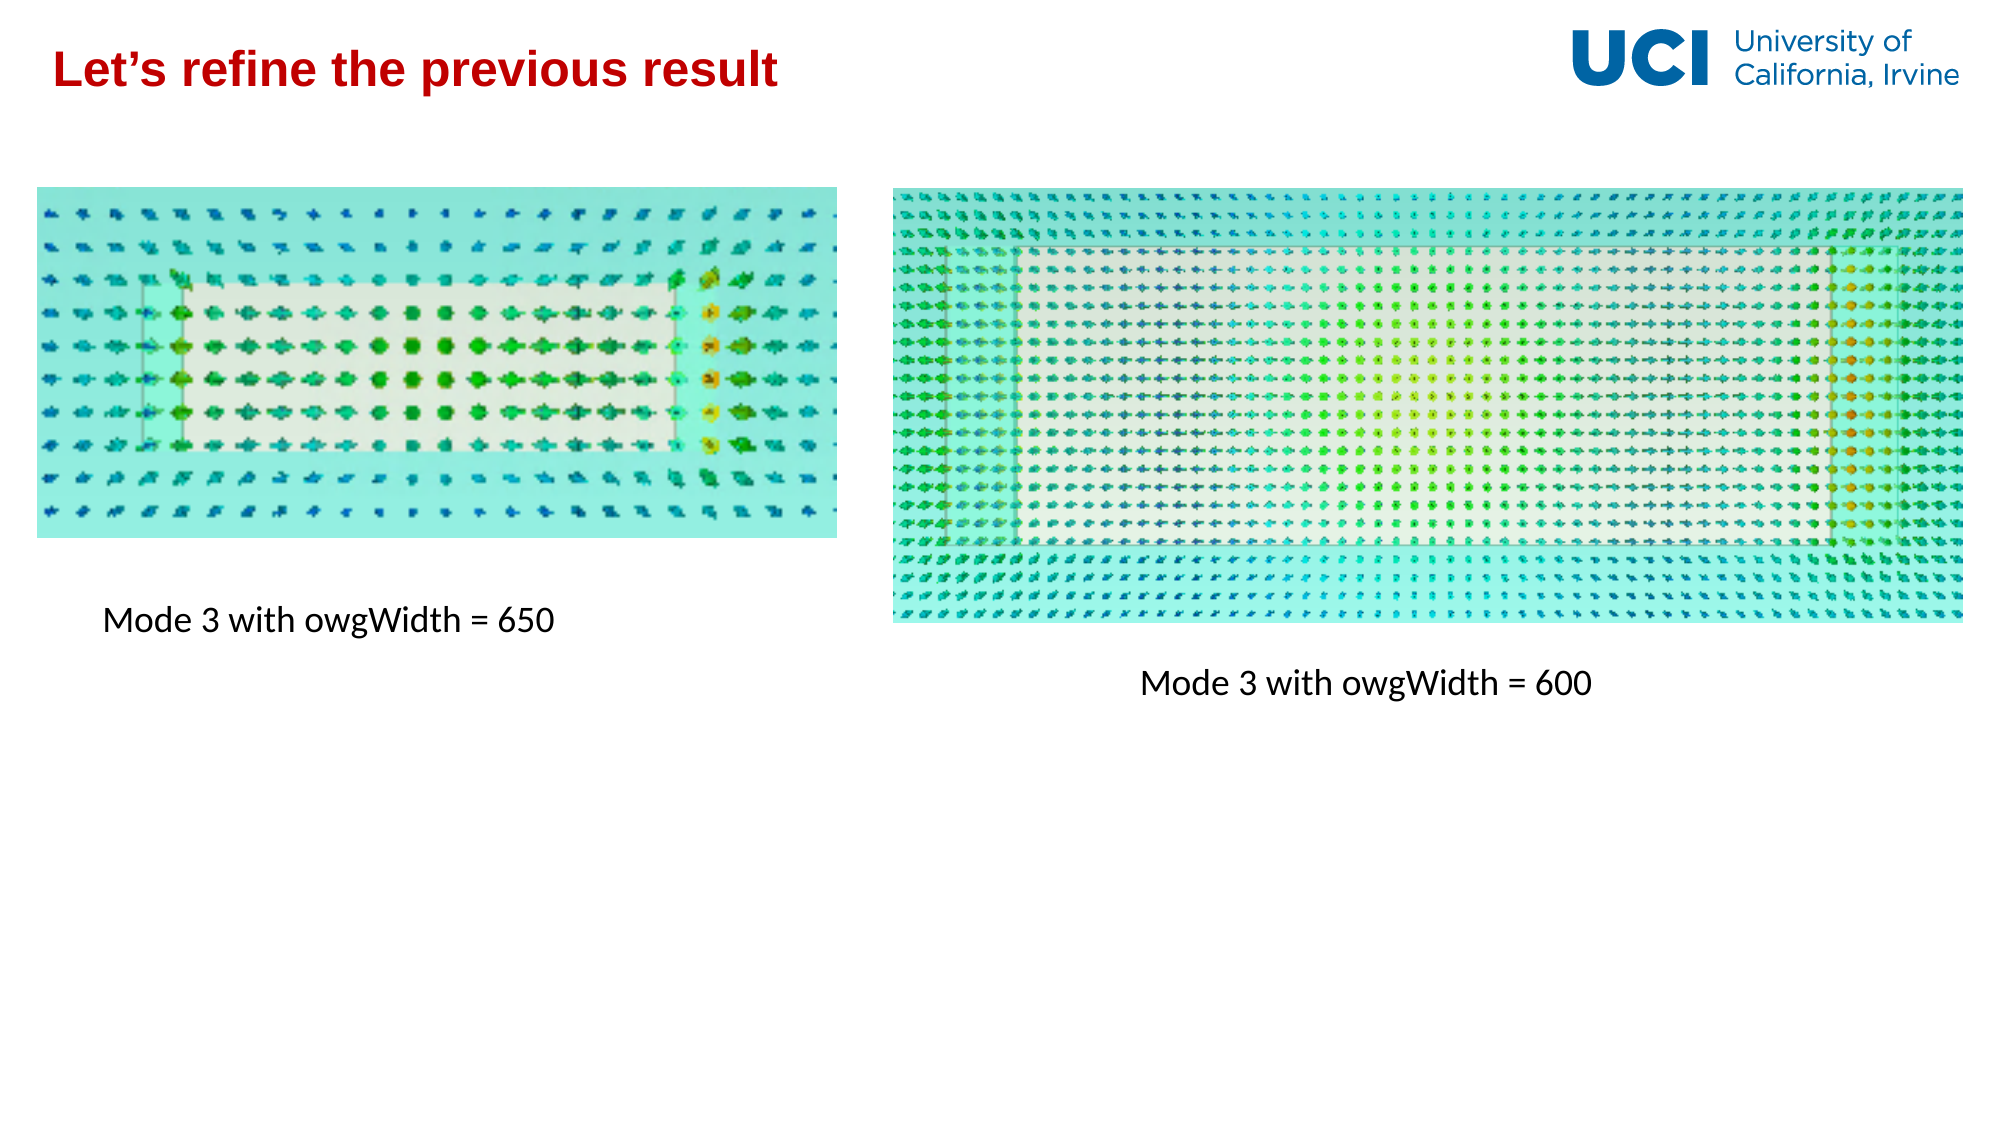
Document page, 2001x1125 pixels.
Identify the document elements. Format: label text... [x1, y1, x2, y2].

text_box Mode 3 with owgWidth = 650 [87, 587, 638, 648]
picture [893, 188, 1963, 623]
picture [1572, 29, 1959, 88]
picture [36, 187, 837, 538]
text_box Mode 3 with owgWidth = 600 [1124, 650, 1675, 711]
title Let’s refine the previous result [37, 32, 1400, 100]
